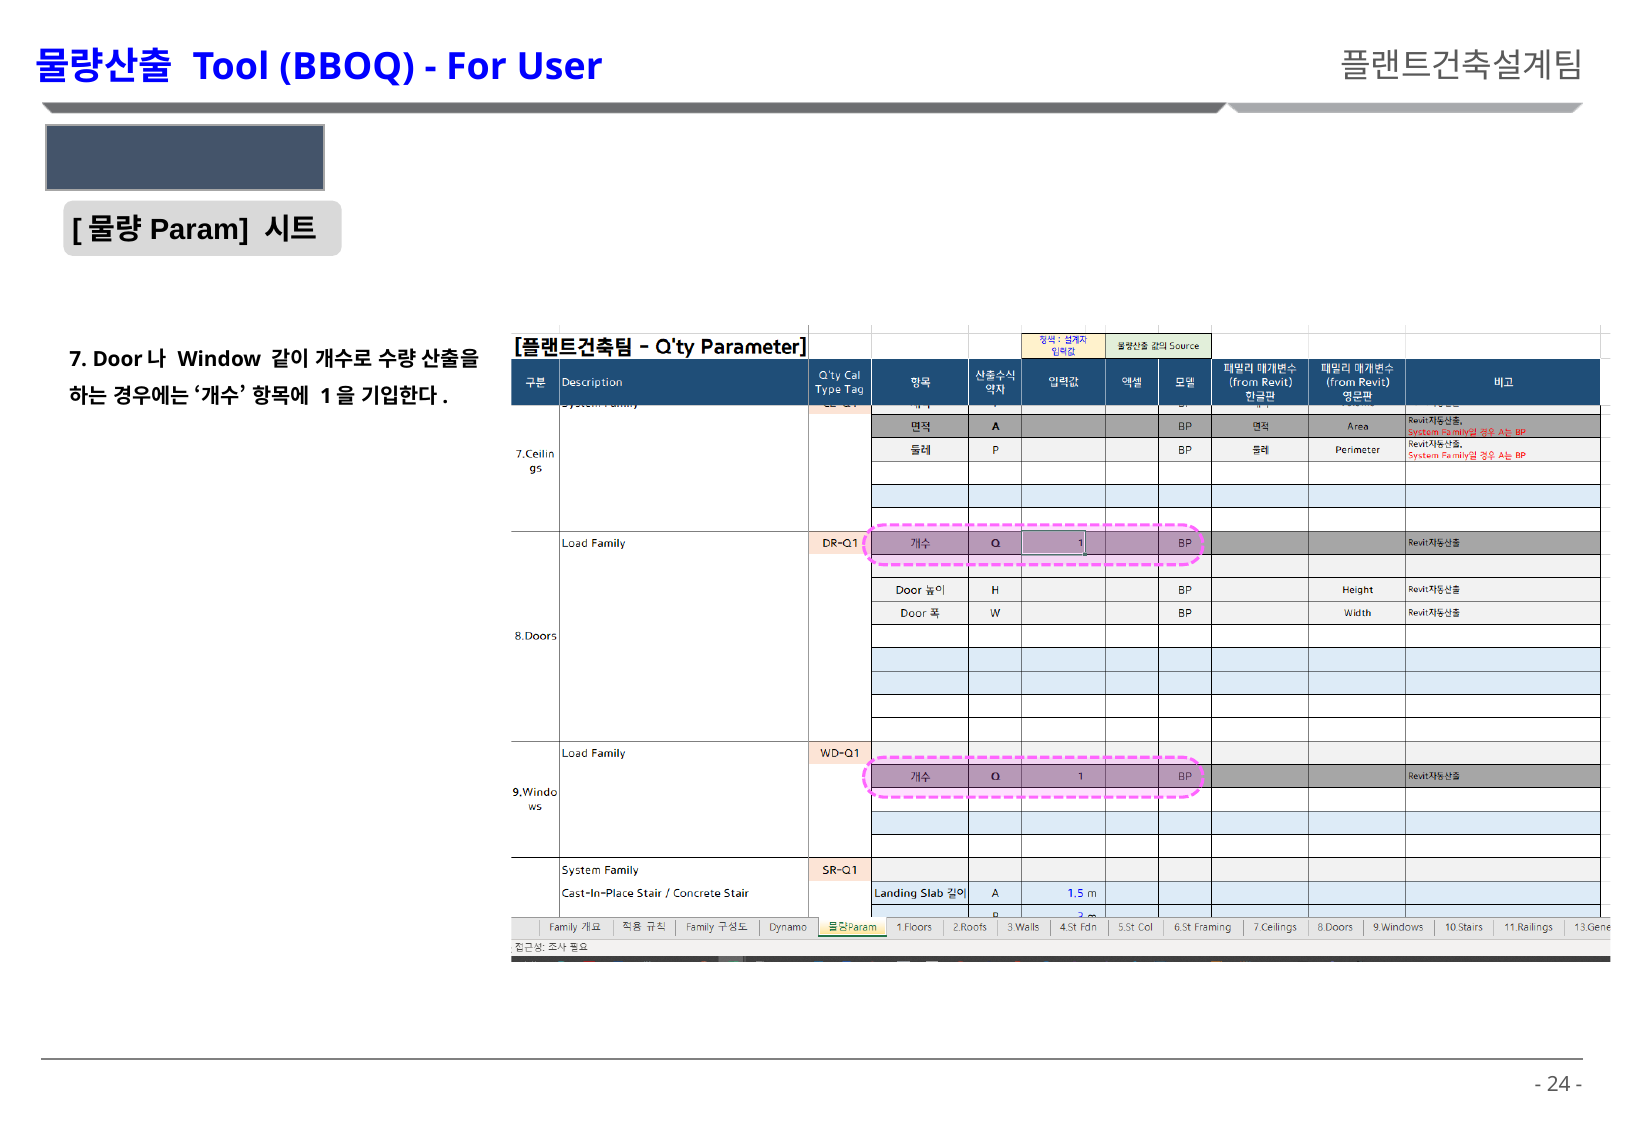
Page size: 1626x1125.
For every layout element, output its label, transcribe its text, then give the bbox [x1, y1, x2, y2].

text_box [511, 325, 1611, 962]
text_box 7. Door나 Window 같이 개수로 수량 산출을 하는 경우에는 ‘개수’ 항목에 1을 기입한다. [45, 301, 508, 1061]
text_box [물량Param] 시트 [62, 199, 343, 257]
text_box 플랜트건축설계팀 [1339, 43, 1584, 84]
picture [42, 102, 1583, 114]
text_box 3. Family List [45, 124, 325, 191]
text_box 물량산출 Tool (BBOQ) - For User [20, 34, 618, 95]
